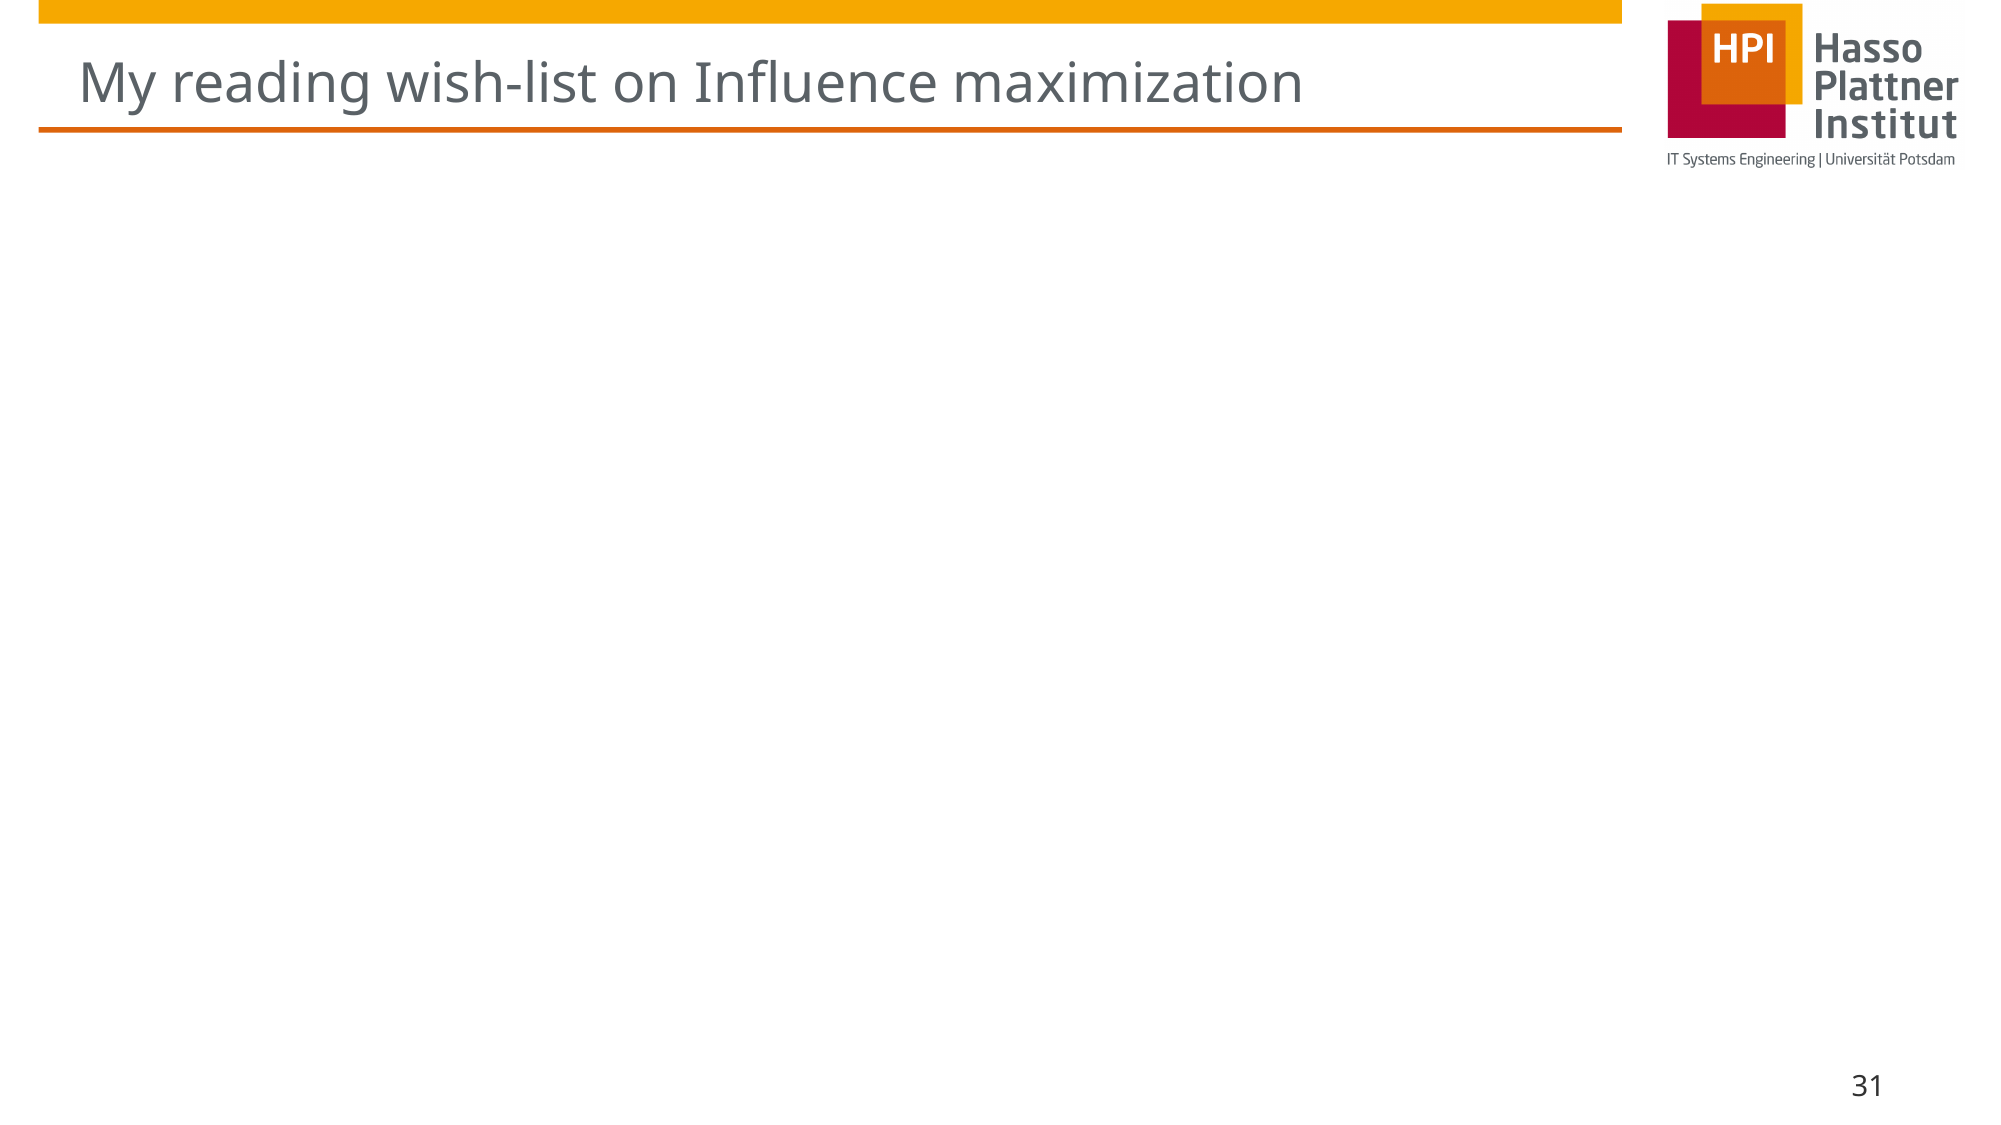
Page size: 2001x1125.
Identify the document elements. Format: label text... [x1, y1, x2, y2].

picture [1664, 0, 1965, 170]
slide_number 31 [1834, 1064, 1961, 1107]
title My reading wish-list on Influence maximization [78, 23, 1583, 115]
